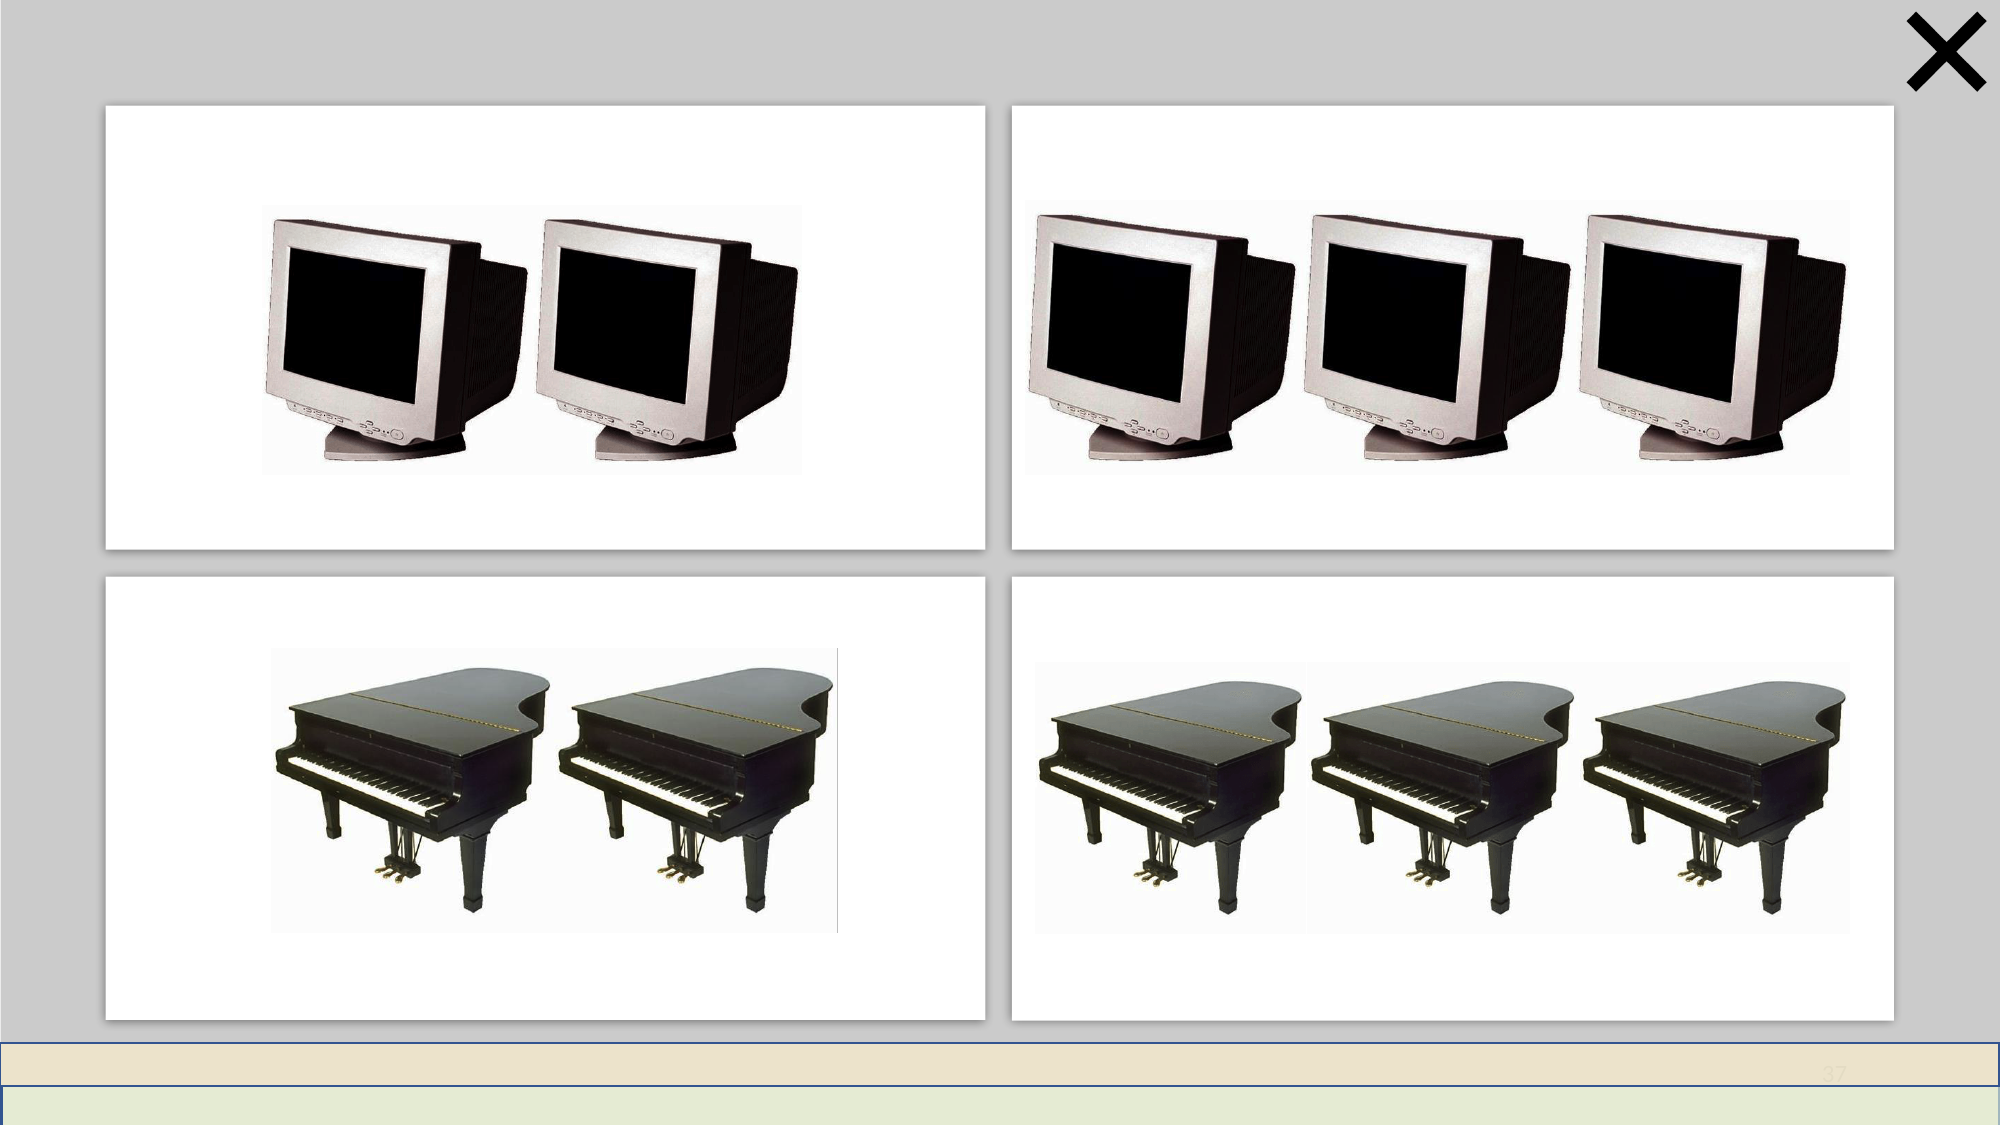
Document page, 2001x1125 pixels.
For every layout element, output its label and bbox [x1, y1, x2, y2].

text_box [0, 1042, 2000, 1085]
text_box [0, 1085, 2000, 1125]
text_box [104, 104, 986, 551]
picture [1024, 200, 1850, 476]
picture [270, 648, 838, 933]
picture [1892, 0, 2000, 106]
text_box [1011, 104, 1895, 551]
picture [261, 205, 802, 476]
text_box [1011, 576, 1895, 1022]
text_box [104, 576, 986, 1021]
text_box [0, 0, 2000, 1042]
picture [1035, 662, 1850, 934]
